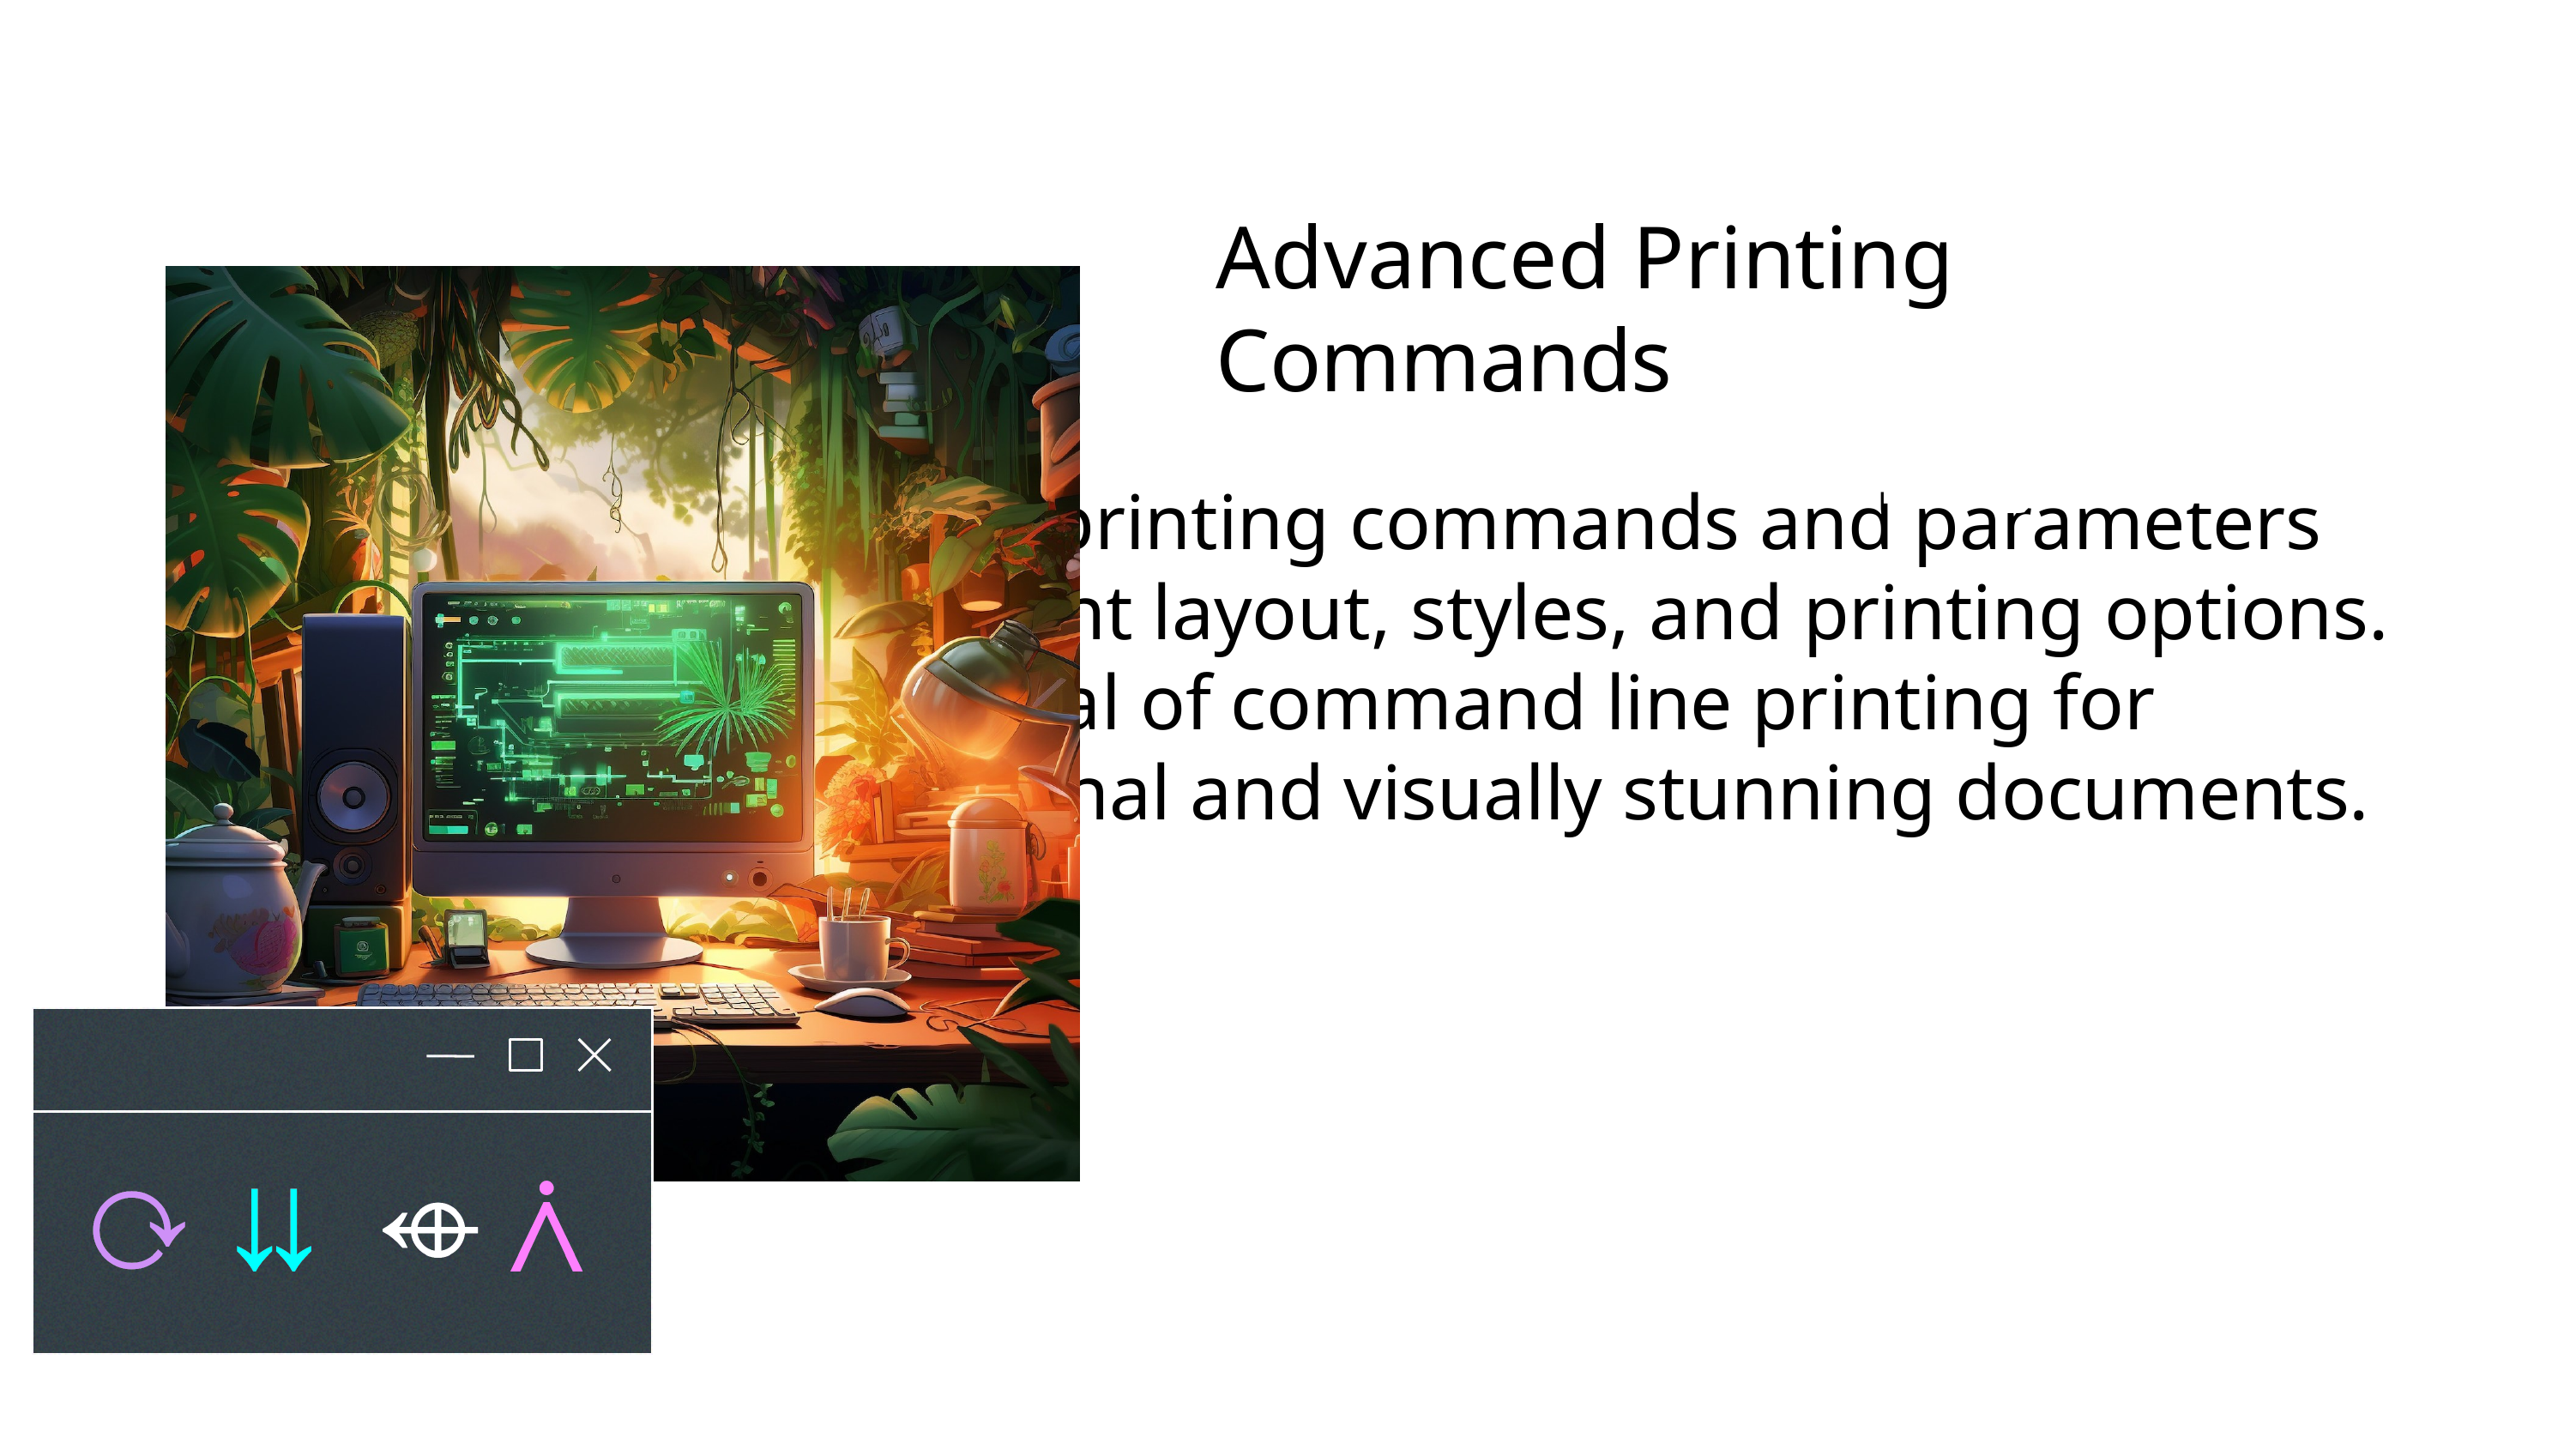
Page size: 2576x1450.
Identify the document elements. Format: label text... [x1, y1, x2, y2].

title Advanced Printing Commands [1214, 183, 2422, 427]
list Dive into advanced printing commands and parameters to optimize document layout, styles, and printing options. Uncover the potential of command line printing for producing professional and visually stunning documents. [1081, 385, 2398, 1302]
picture [1793, 461, 2297, 513]
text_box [30, 266, 1081, 1356]
